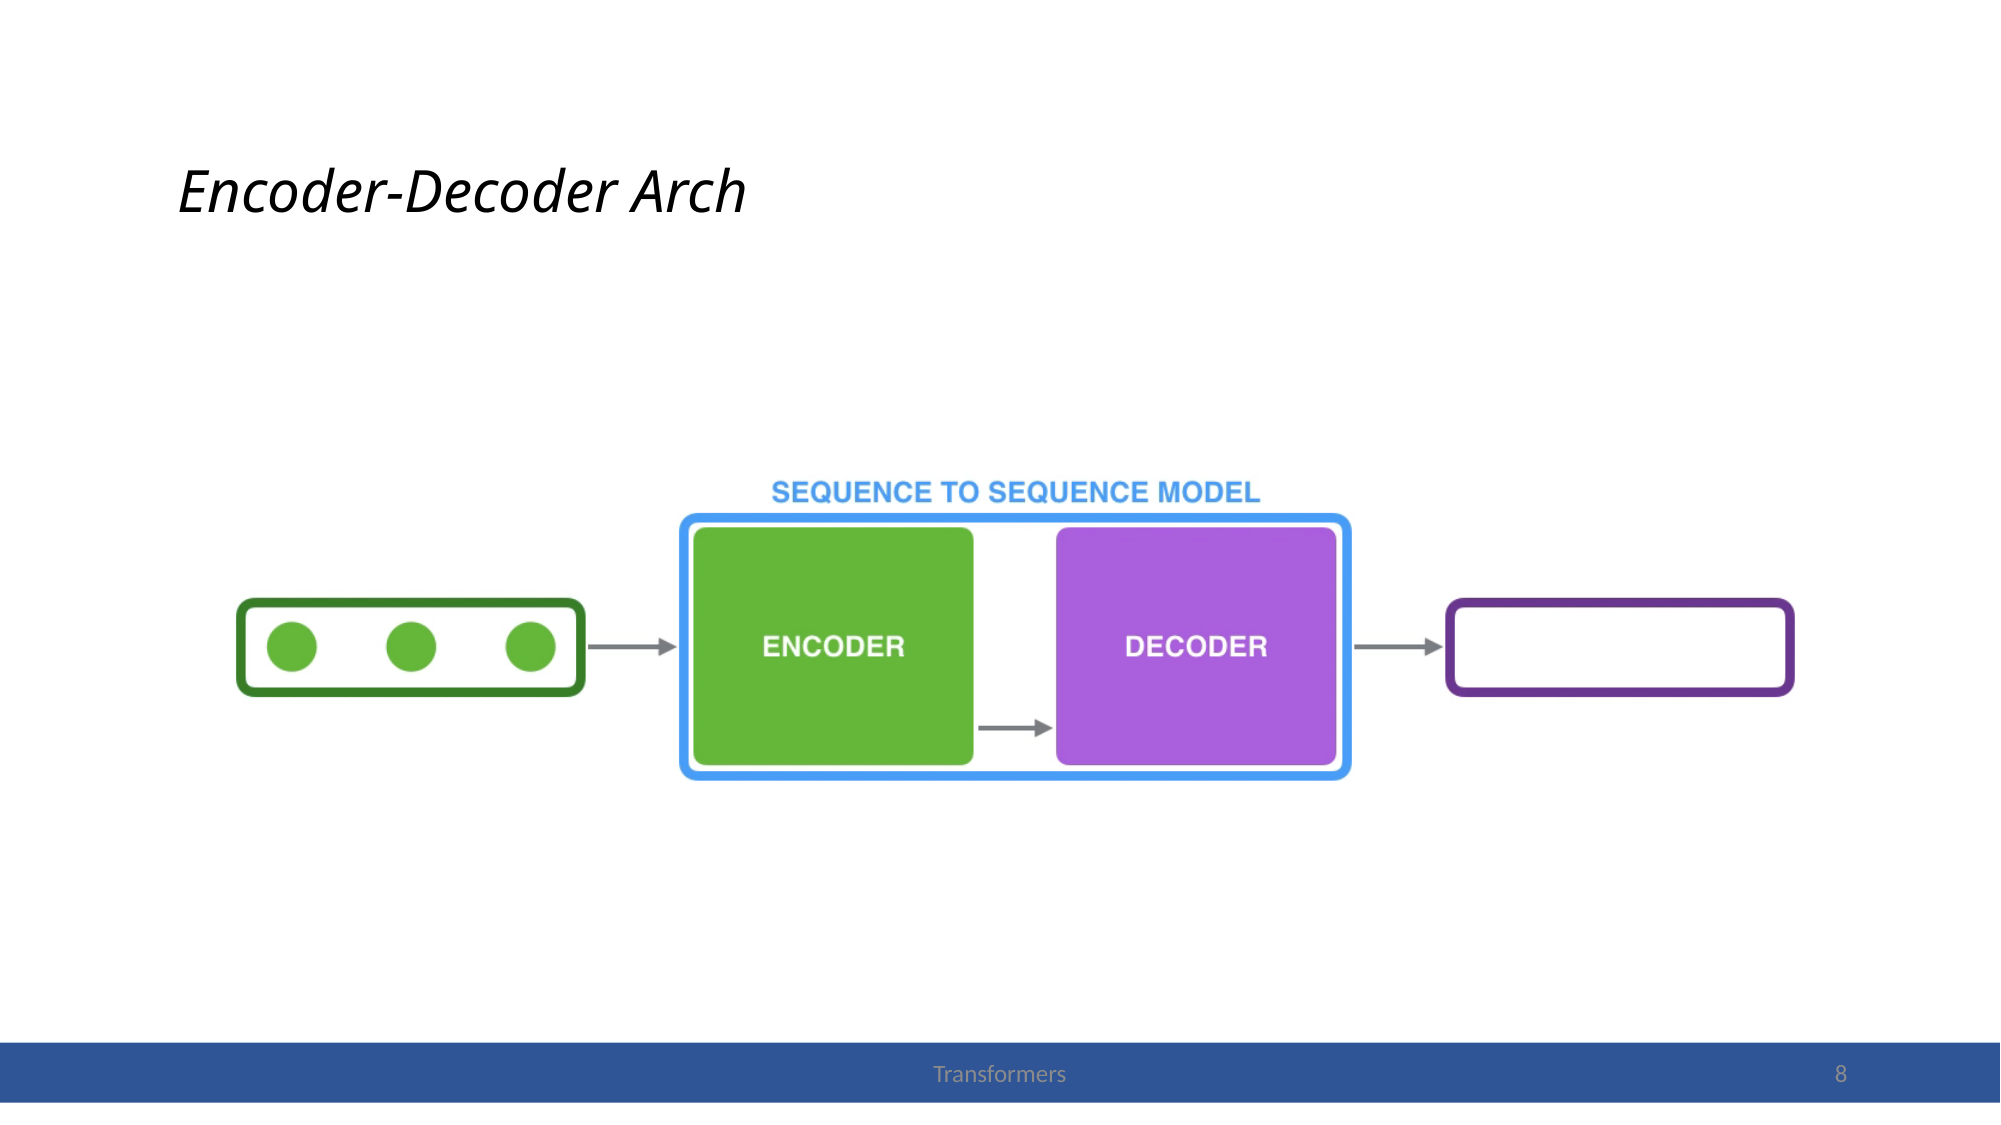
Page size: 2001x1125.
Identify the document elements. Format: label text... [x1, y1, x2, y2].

footer Transformers [1863, 1042, 2000, 1103]
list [137, 426, 1863, 887]
text_box Encoder-Decoder Arch [162, 84, 1888, 303]
slide_number 8 [1412, 1042, 1863, 1103]
footer Transformers [0, 1042, 1412, 1103]
